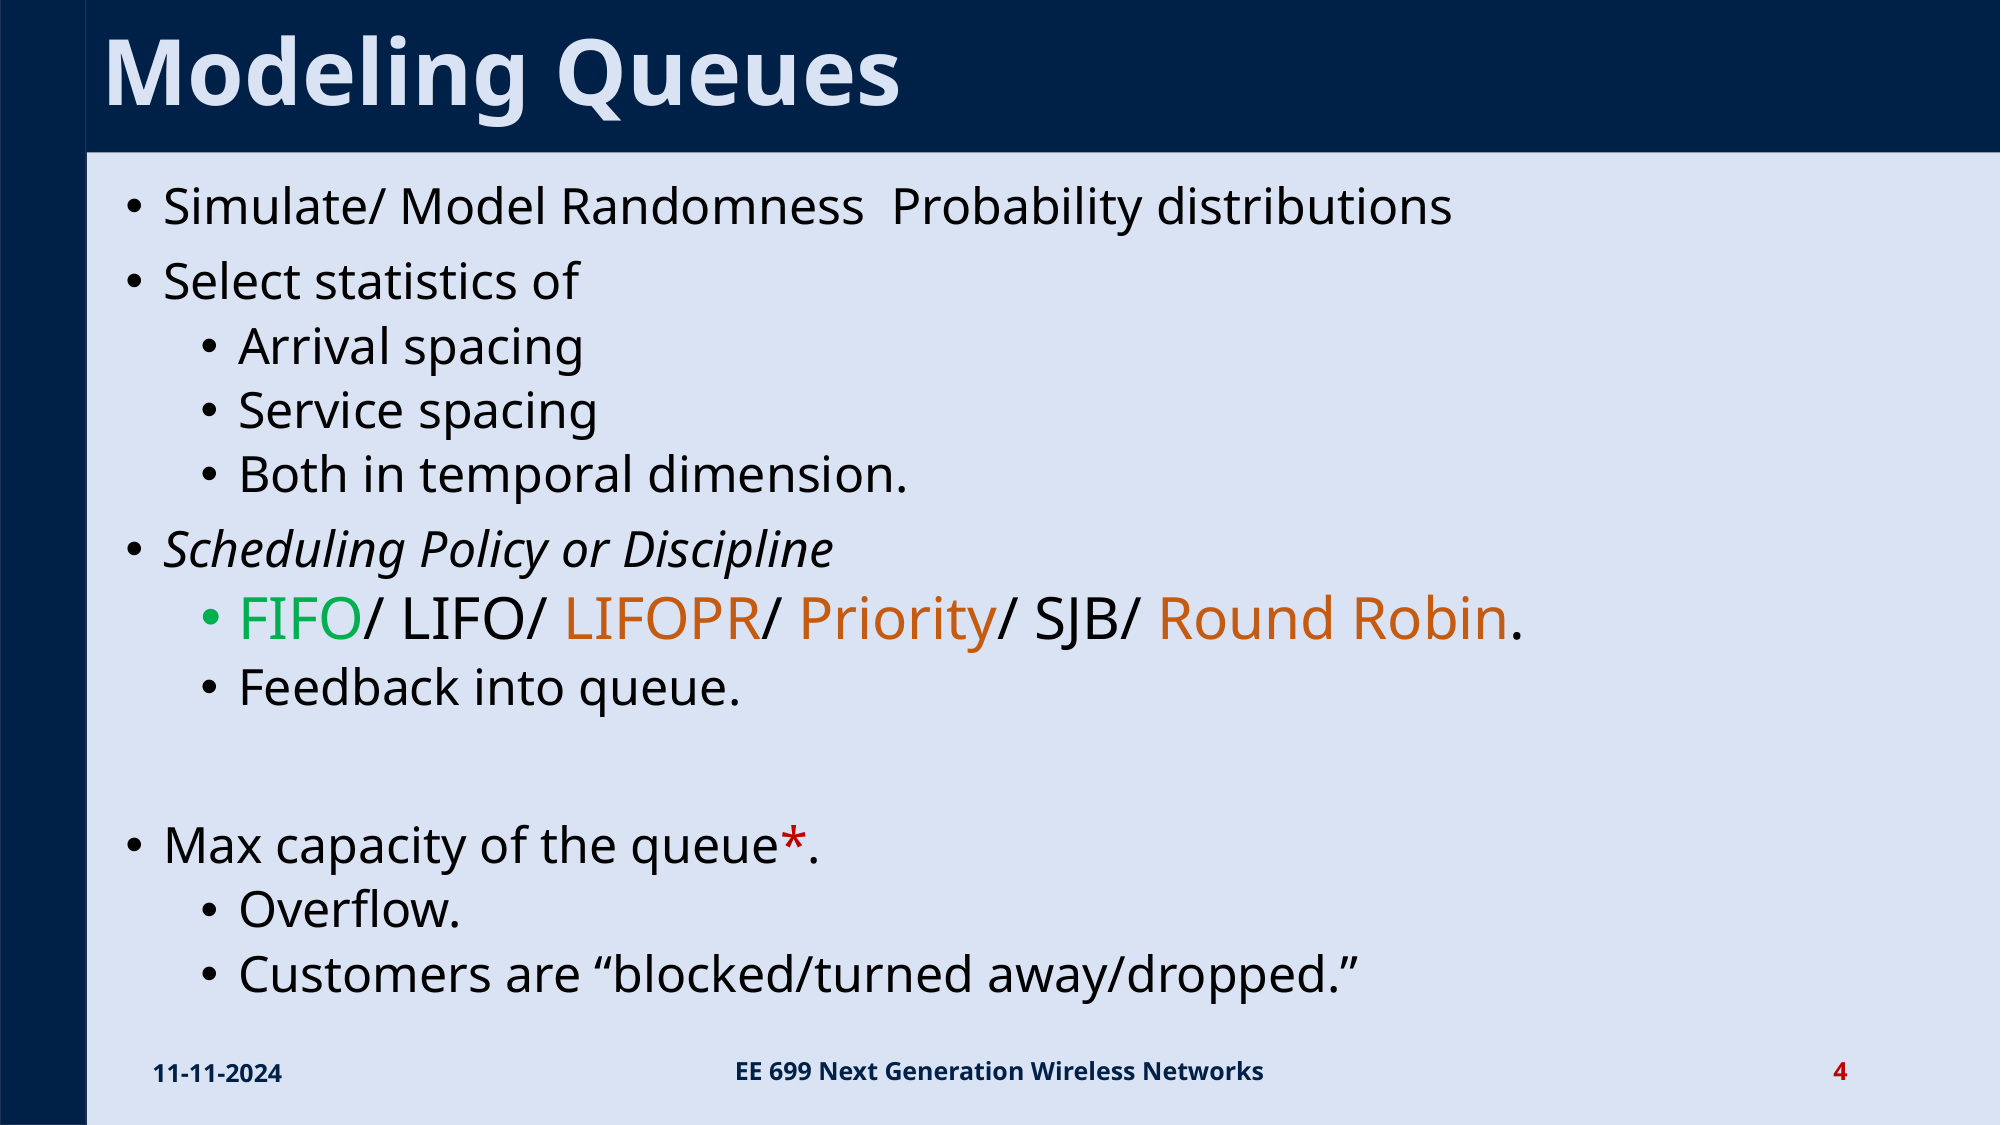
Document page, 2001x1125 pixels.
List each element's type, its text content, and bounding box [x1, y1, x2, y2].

title Modeling Queues [86, 0, 2000, 153]
footer EE 699 Next Generation Wireless Networks [662, 1042, 1338, 1103]
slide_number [137, 1042, 588, 1103]
slide_number 4 [1412, 1042, 1863, 1103]
